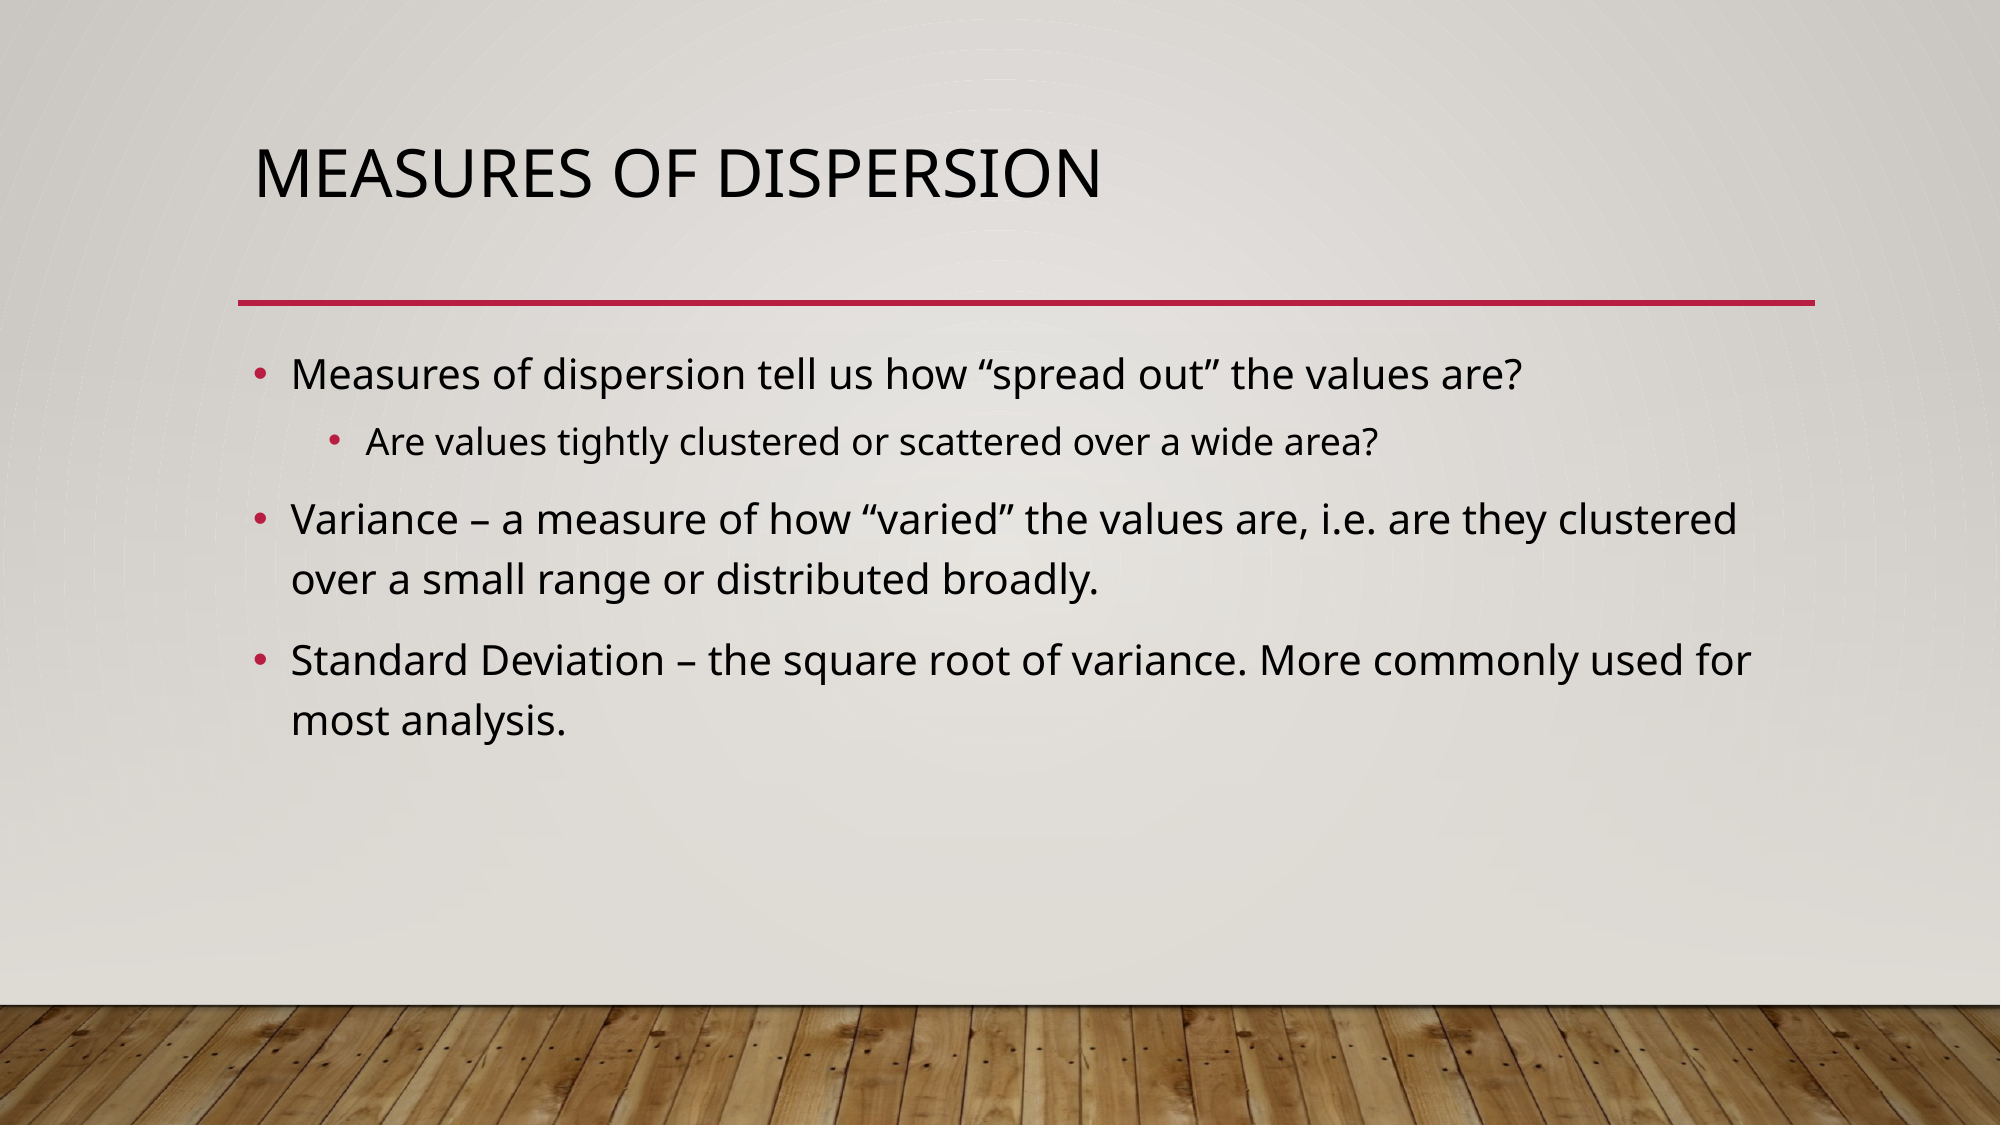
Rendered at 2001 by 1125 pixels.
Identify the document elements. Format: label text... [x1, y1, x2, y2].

list Measures of dispersion tell us how “spread out” the values are? Are values tightly clustered or scattered over a wide area? Variance – a measure of how “varied” the values are, i.e. are they clustered over a small range or distributed broadly. Standard Deviation – the square root of variance. More commonly used for most analysis. [238, 330, 1814, 993]
title Measures of Dispersion [238, 131, 1814, 305]
picture [0, 1005, 2000, 1125]
